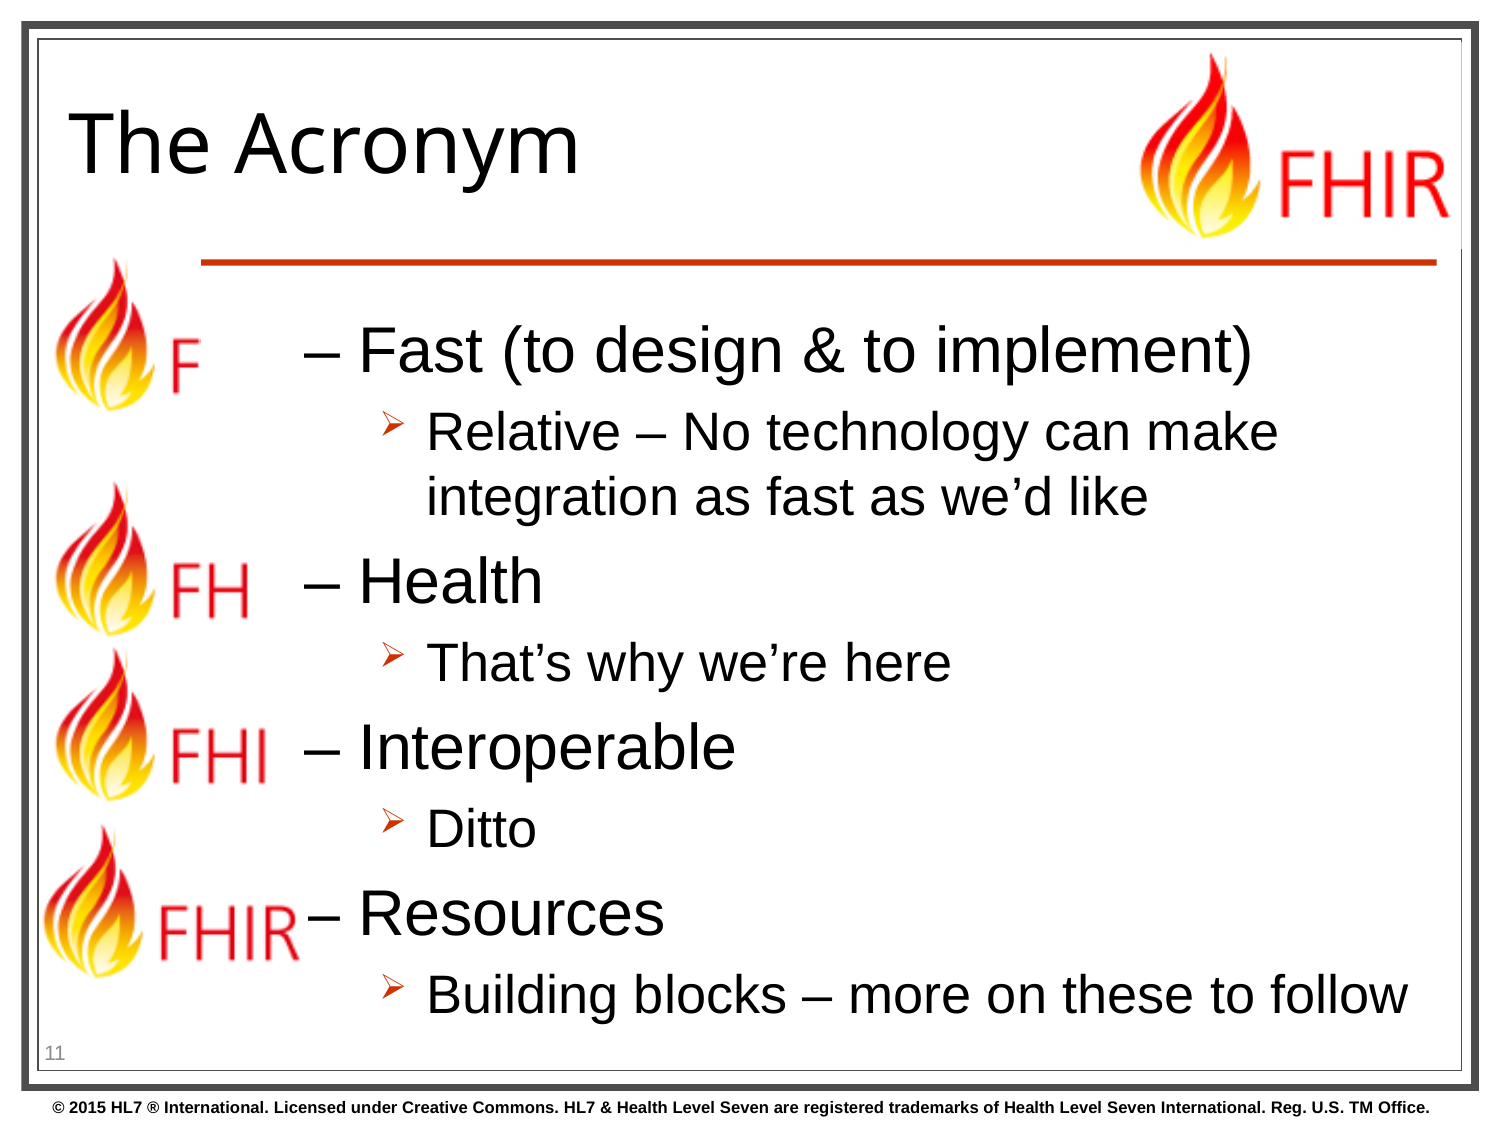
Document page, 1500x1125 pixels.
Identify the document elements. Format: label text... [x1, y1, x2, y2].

picture [41, 822, 309, 981]
picture [1128, 42, 1462, 249]
picture [52, 255, 202, 414]
list – Fast (to design & to implement) Relative – No technology can make integration as fast as we’d like – Health That’s why we’re here – Interoperable Ditto – Resources Building blocks – more on these to follow [289, 299, 1447, 1035]
title The Acronym [53, 54, 1128, 244]
slide_number 11 [29, 1034, 148, 1071]
picture [52, 479, 256, 639]
picture [52, 644, 275, 804]
